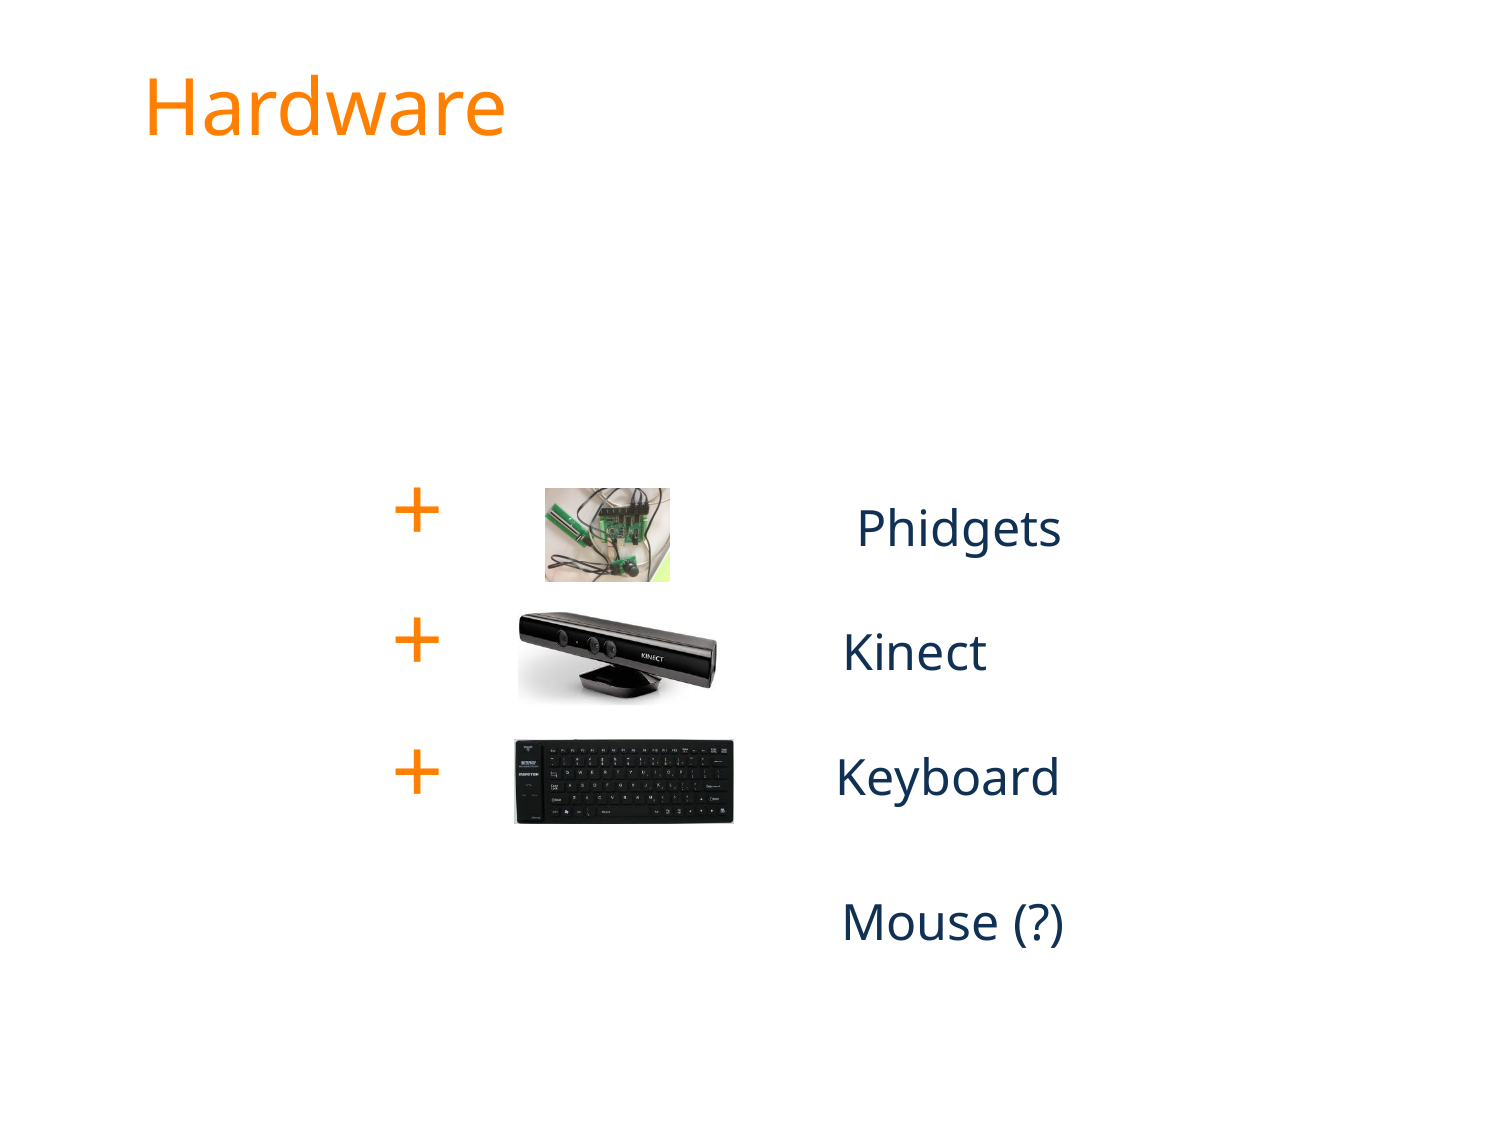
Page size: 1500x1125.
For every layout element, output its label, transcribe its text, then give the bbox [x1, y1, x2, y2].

picture [514, 739, 734, 824]
text_box + [376, 705, 474, 830]
text_box + [376, 573, 474, 699]
picture [518, 594, 717, 706]
text_box Keyboard [821, 738, 1075, 813]
text_box Mouse (?) [826, 882, 1080, 958]
text_box Phidgets [841, 488, 1078, 564]
picture [545, 488, 670, 582]
text_box + [376, 443, 474, 569]
title Hardware [127, 48, 1372, 236]
text_box Kinect [827, 613, 1003, 689]
